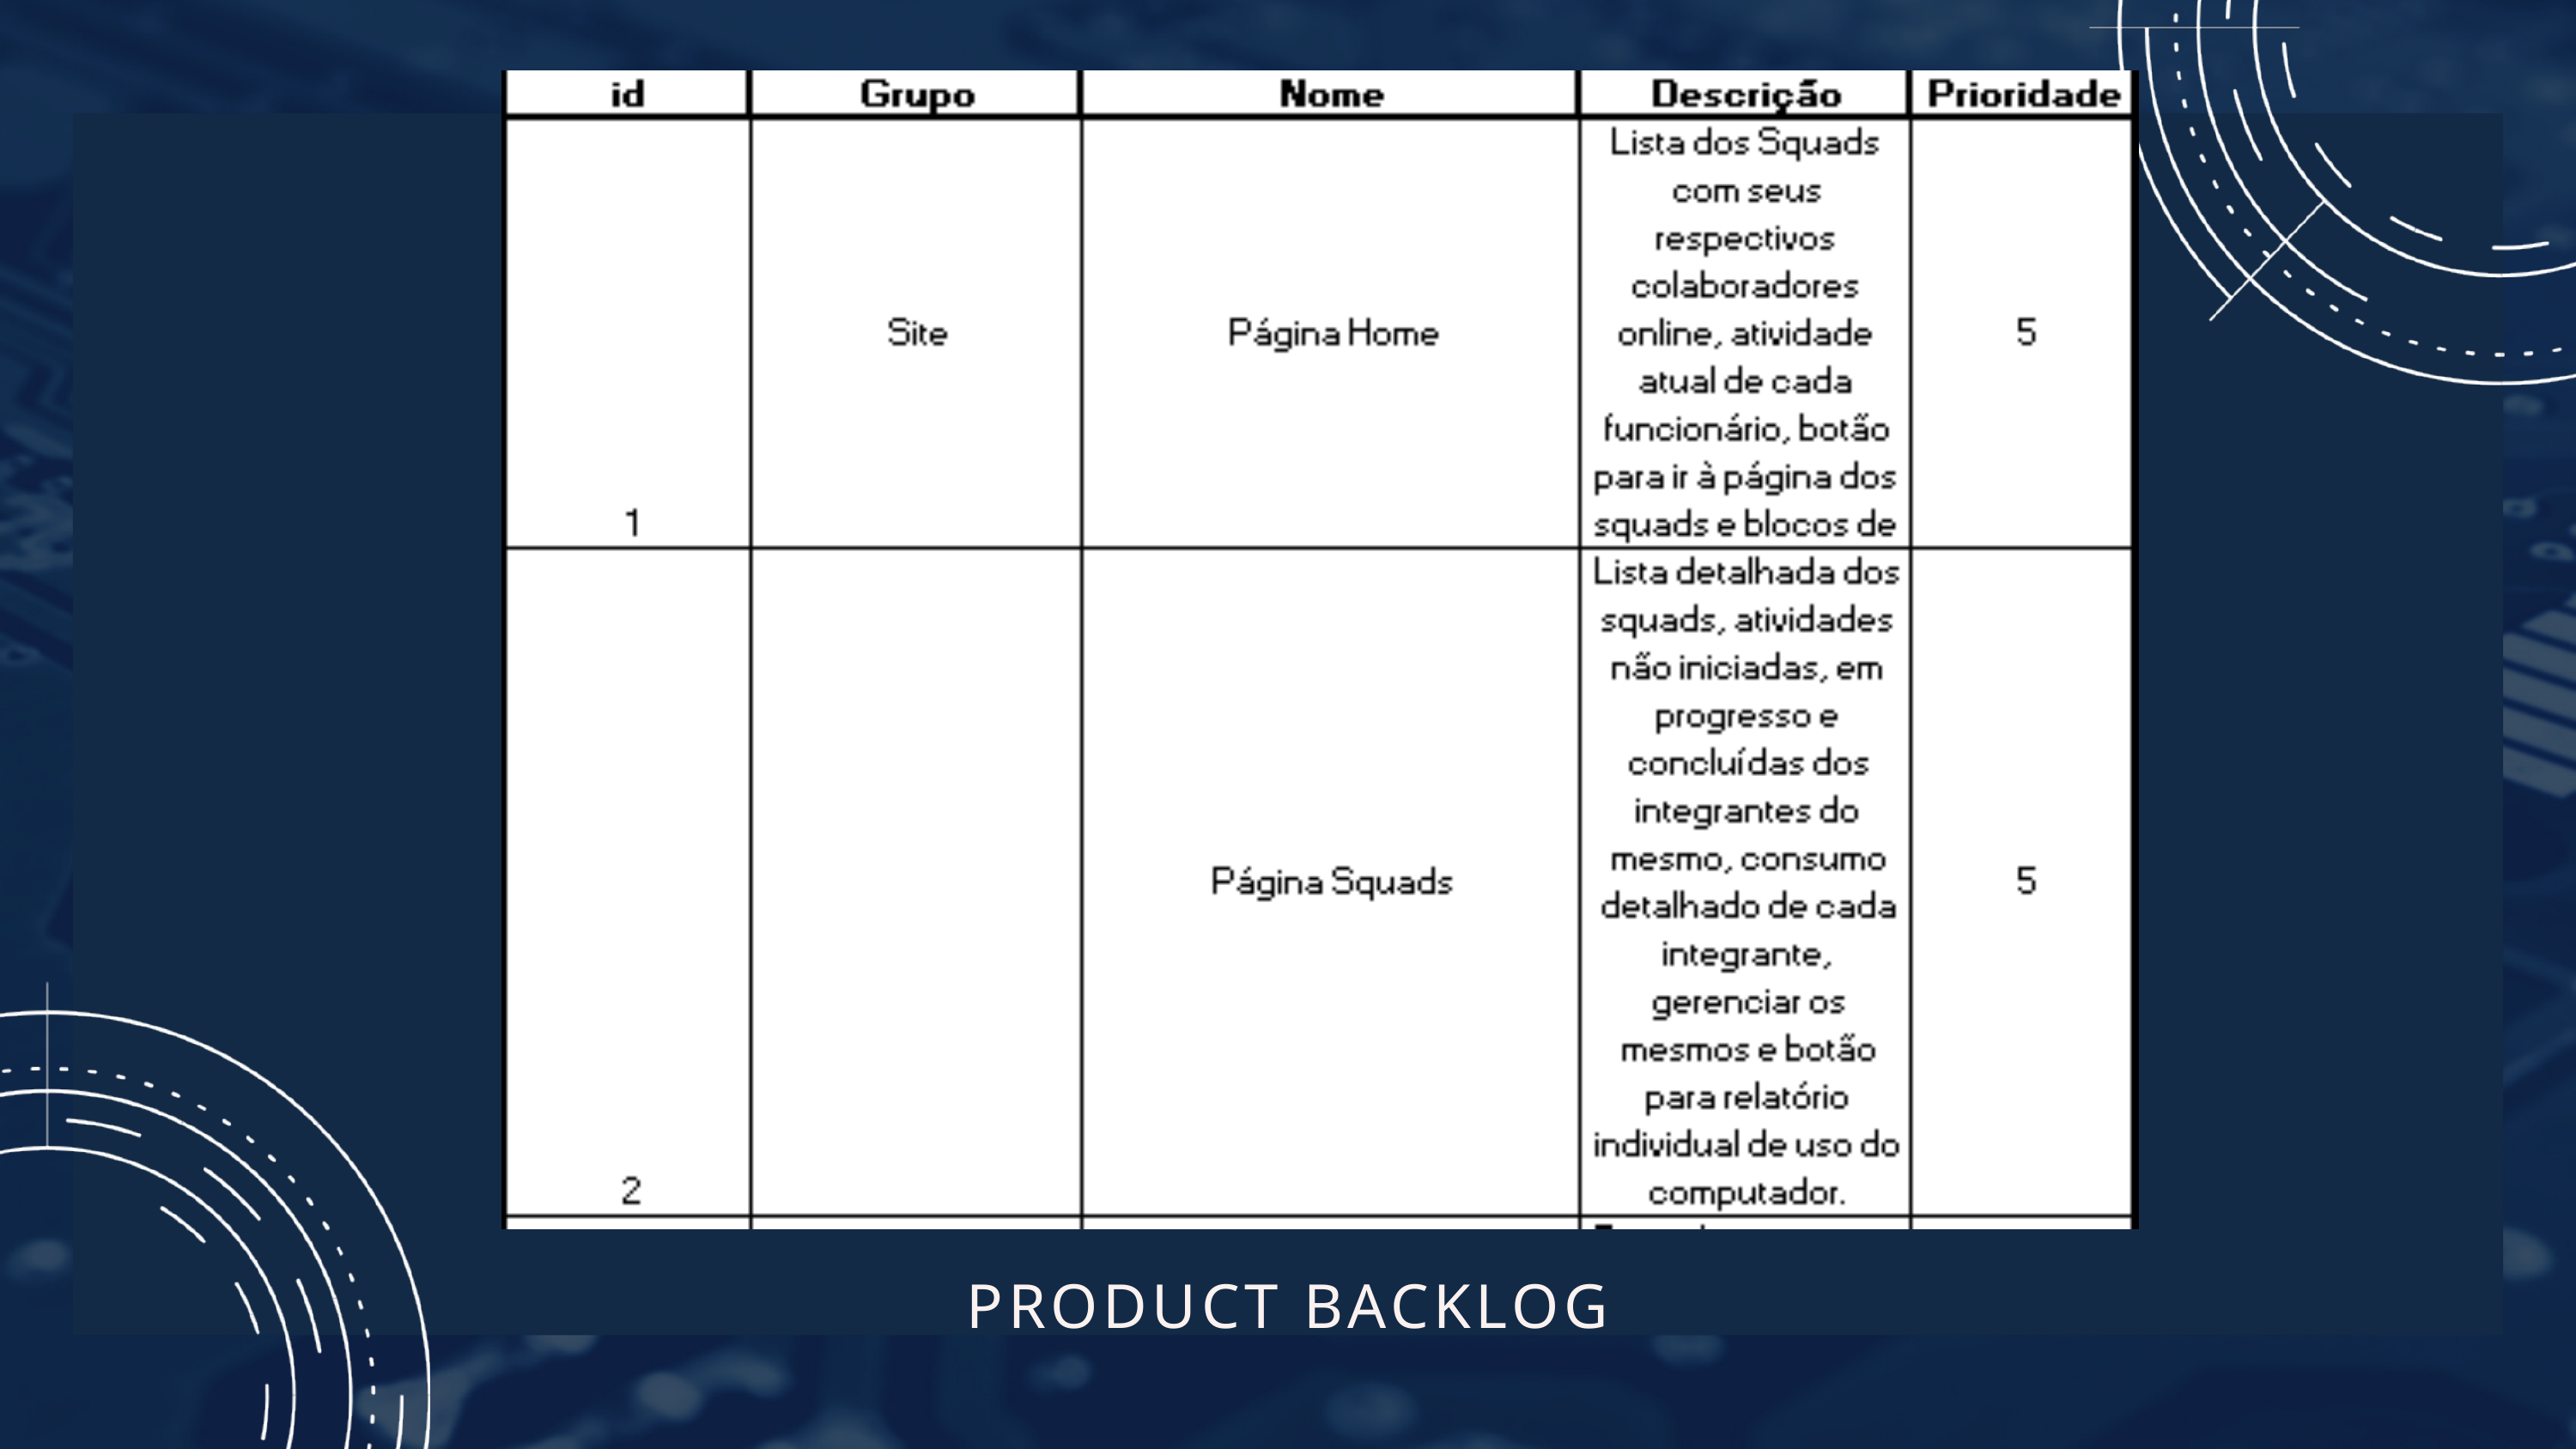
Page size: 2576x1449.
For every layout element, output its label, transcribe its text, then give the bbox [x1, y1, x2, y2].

text_box [72, 112, 2504, 1336]
text_box PRODUCT BACKLOG [854, 1261, 1722, 1341]
picture [0, 0, 2576, 1449]
